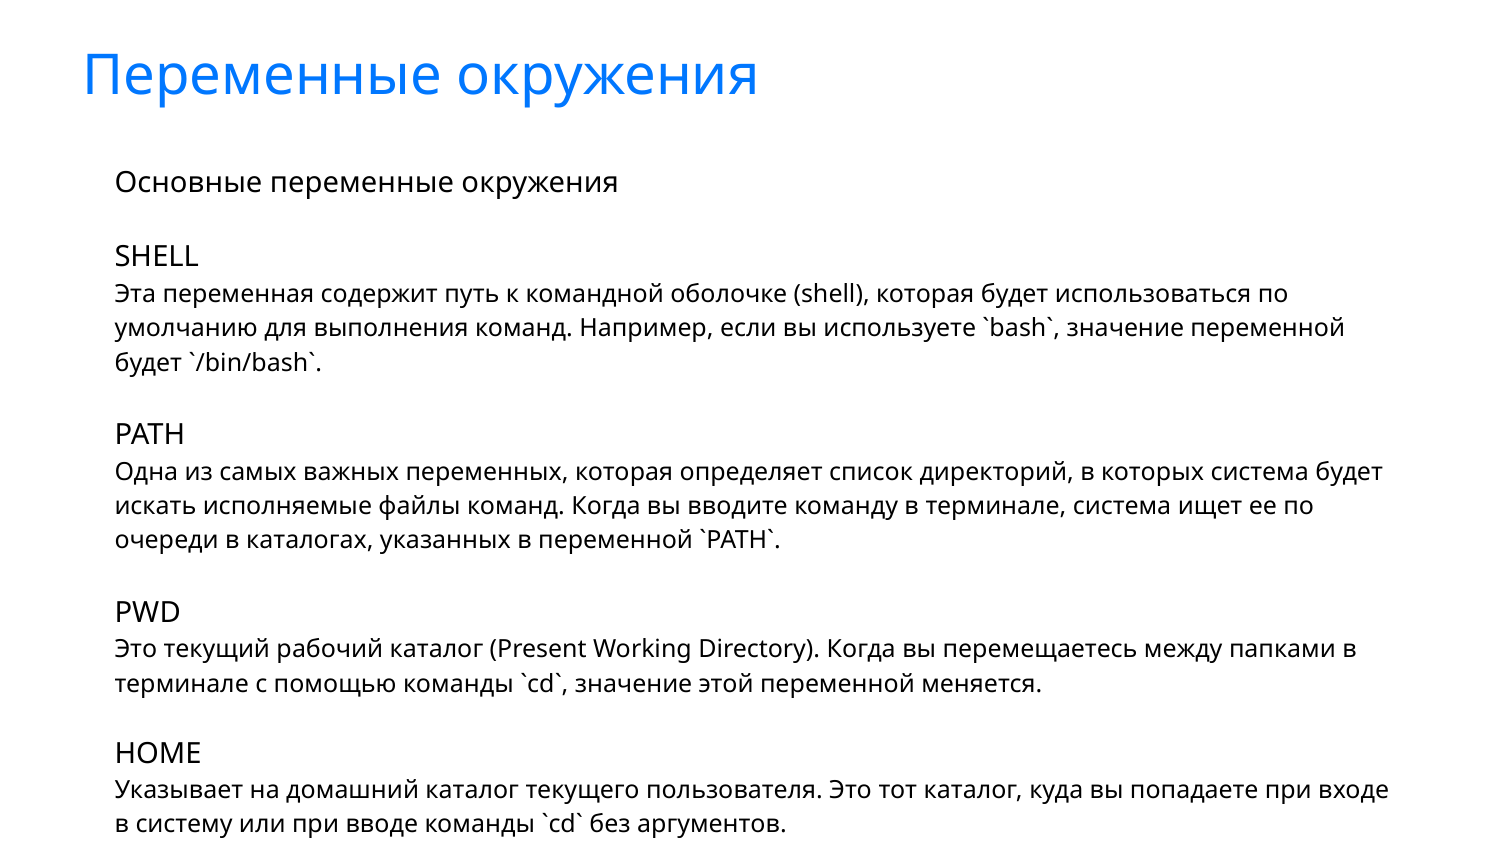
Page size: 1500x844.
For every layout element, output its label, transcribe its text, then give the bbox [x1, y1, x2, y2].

text_box Основные переменные окружения SHELL Эта переменная содержит путь к командной оболочке (shell), которая будет использоваться по умолчанию для выполнения команд. Например, если вы используете `bash`, значение переменной будет `/bin/bash`. PATH Одна из самых важных переменных, которая определяет список директорий, в которых система будет искать исполняемые файлы команд. Когда вы вводите команду в терминале, система ищет ее по очереди в каталогах, указанных в переменной `PATH`. PWD Это текущий рабочий каталог (Present Working Directory). Когда вы перемещаетесь между папками в терминале с помощью команды `cd`, значение этой переменной меняется. HOME Указывает на домашний каталог текущего пользователя. Это тот каталог, куда вы попадаете при входе в систему или при вводе команды `cd` без аргументов. [99, 142, 1419, 646]
text_box [129, 745, 1406, 781]
title Переменные окружения [82, 45, 1418, 125]
